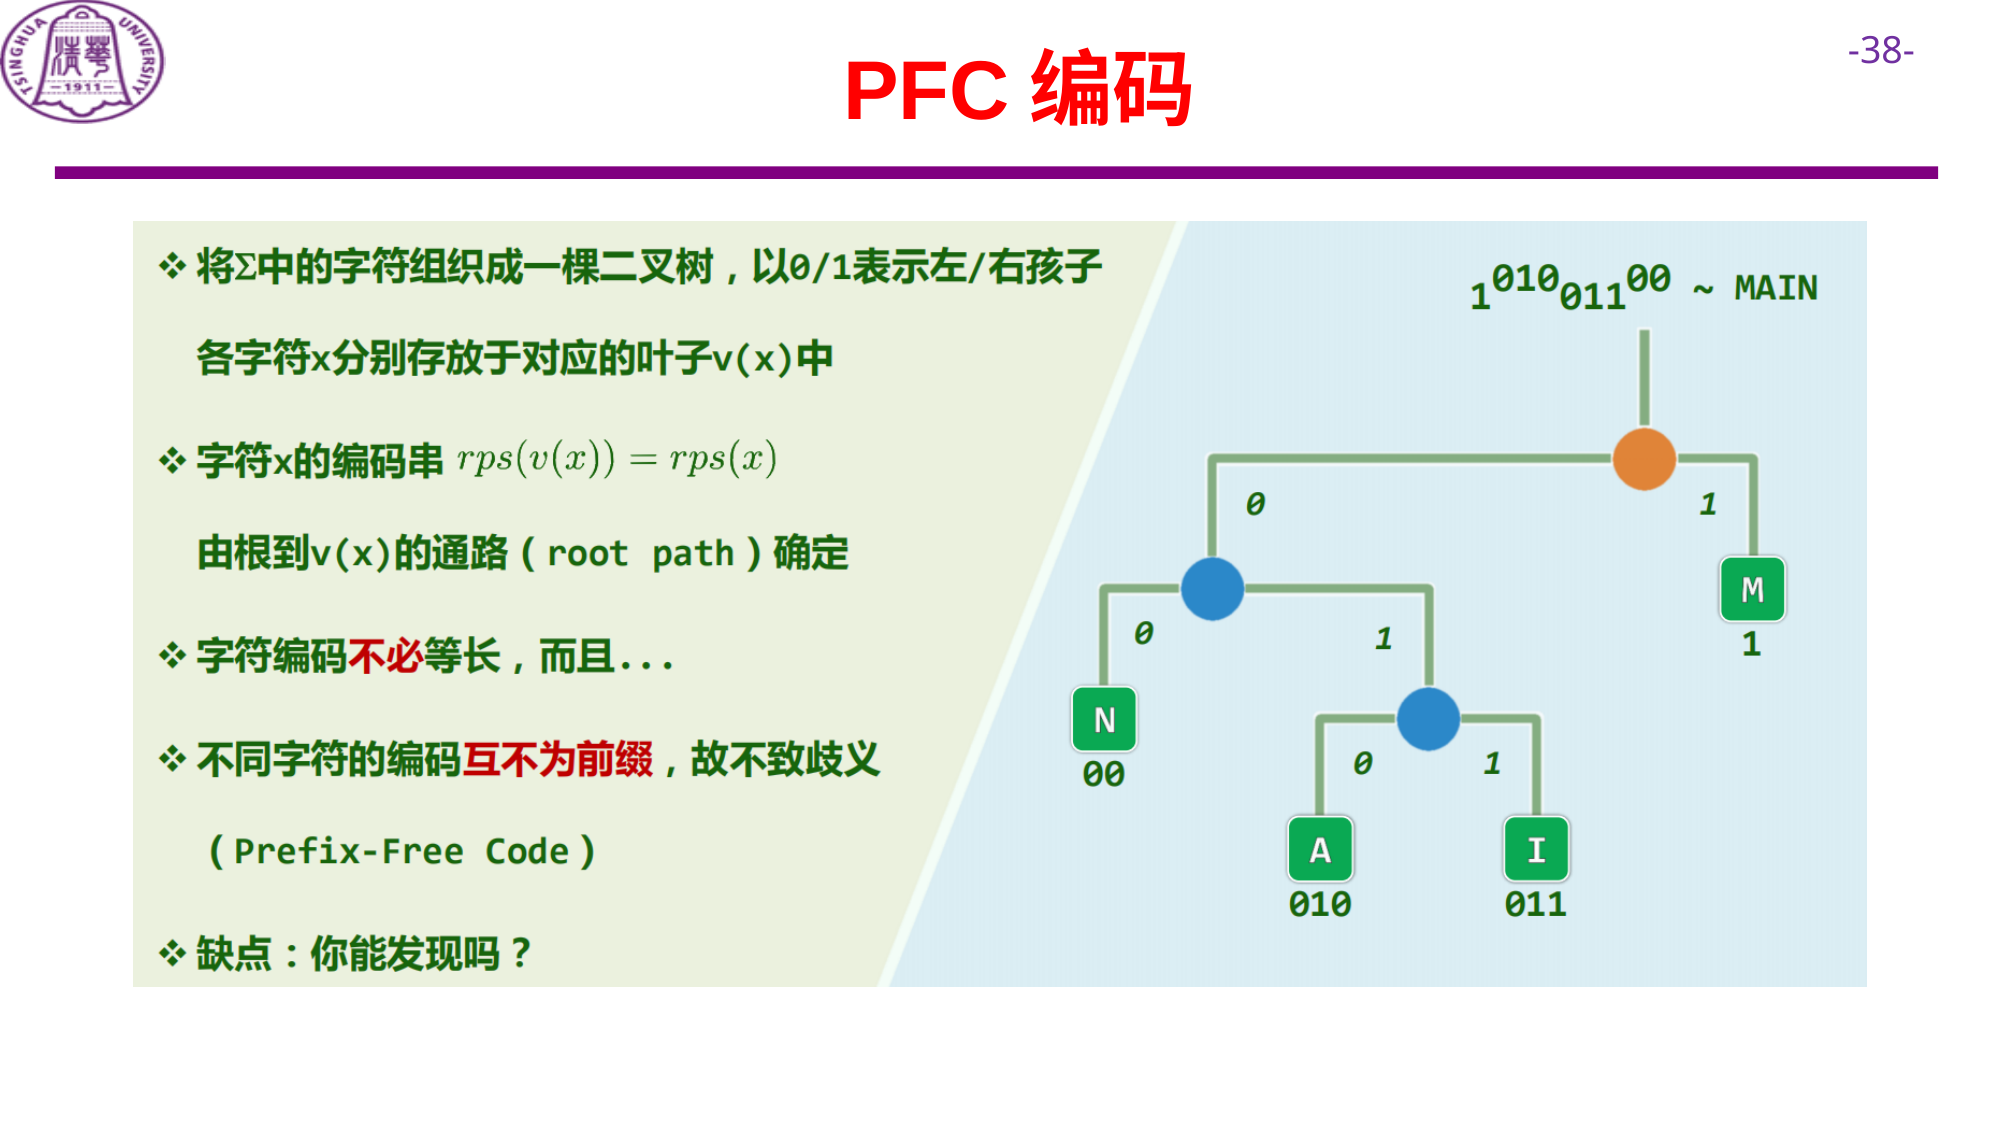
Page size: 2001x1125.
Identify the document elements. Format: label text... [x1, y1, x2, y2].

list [133, 221, 1868, 987]
picture [0, 0, 166, 124]
title PFC编码 [188, 10, 1851, 162]
